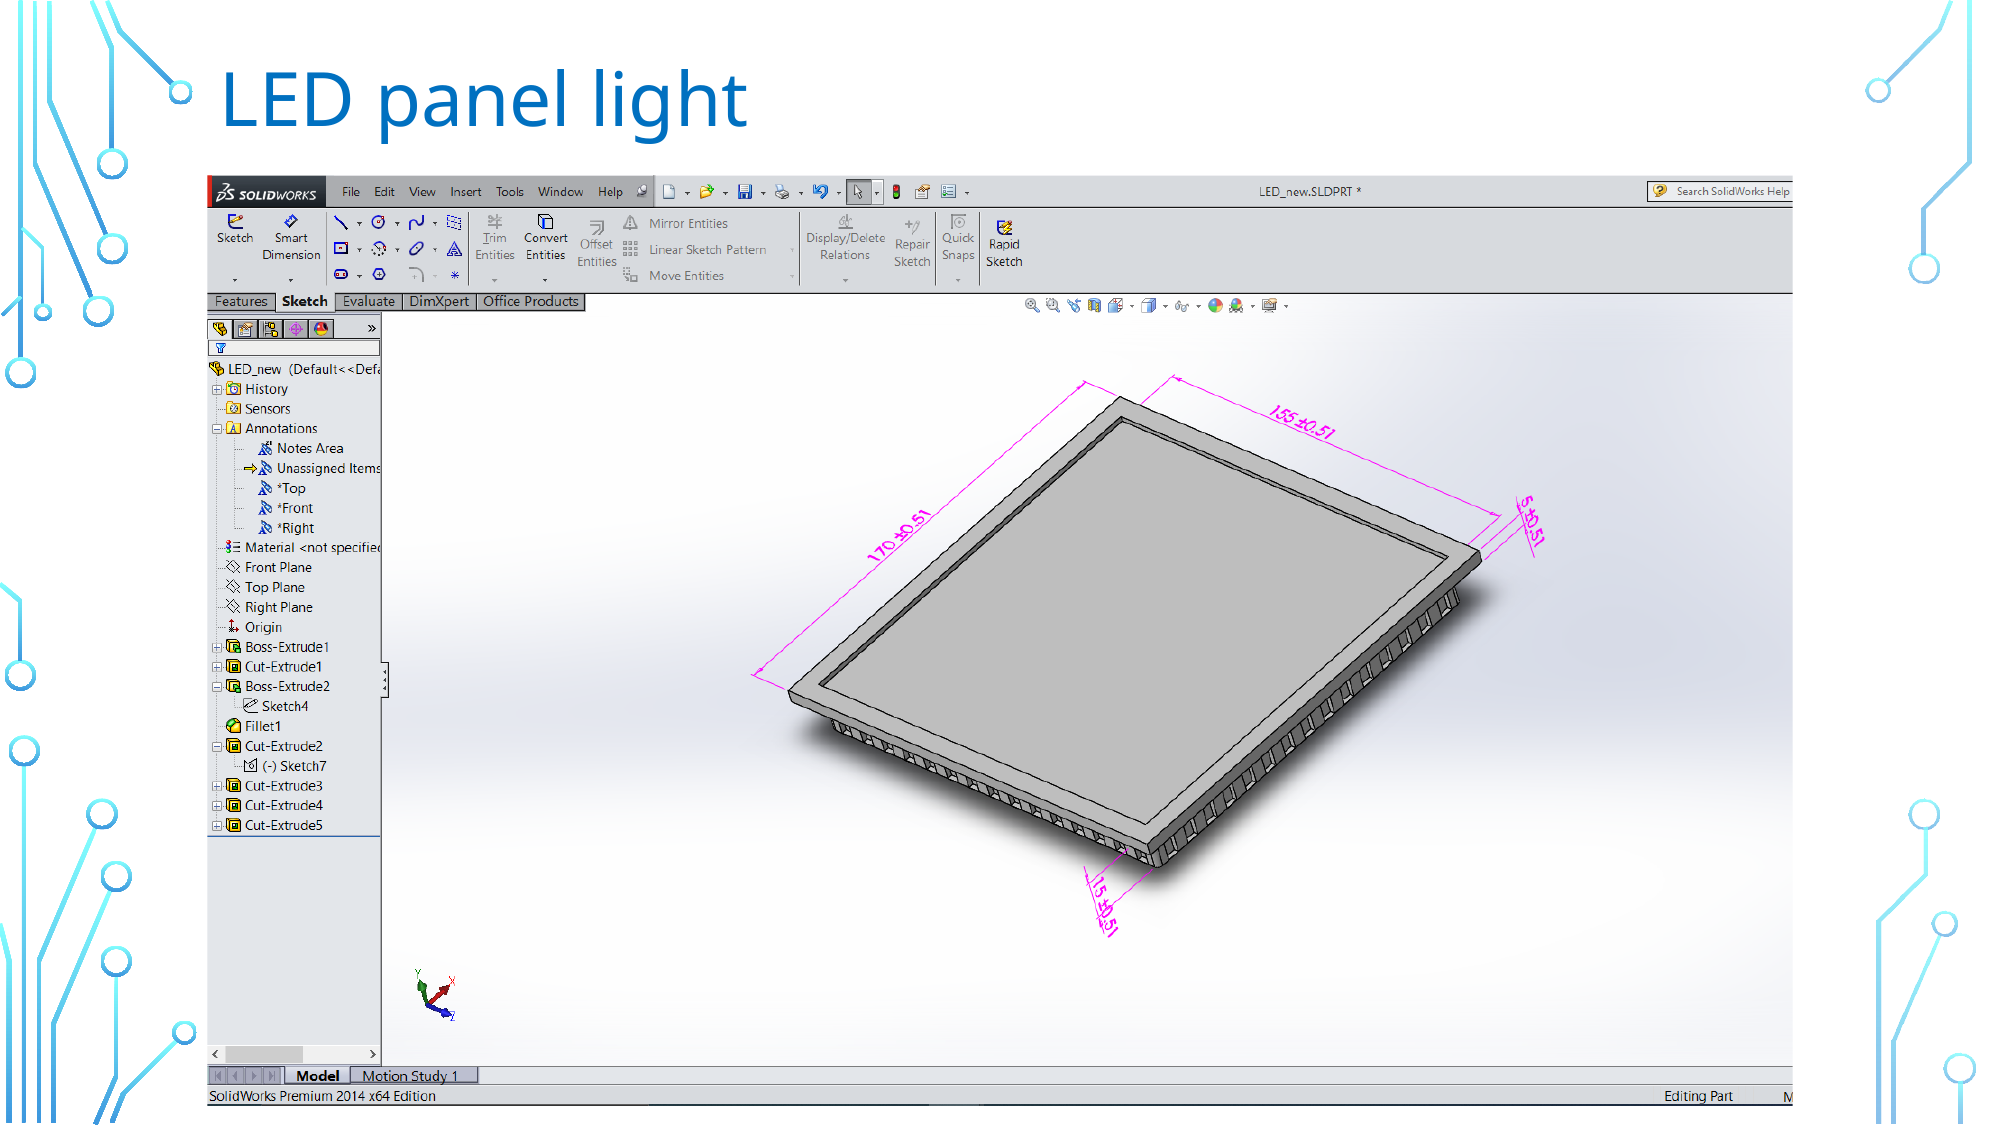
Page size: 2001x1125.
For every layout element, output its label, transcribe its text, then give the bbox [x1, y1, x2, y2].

text_box LED panel light [205, 44, 764, 150]
picture [206, 175, 1793, 1107]
